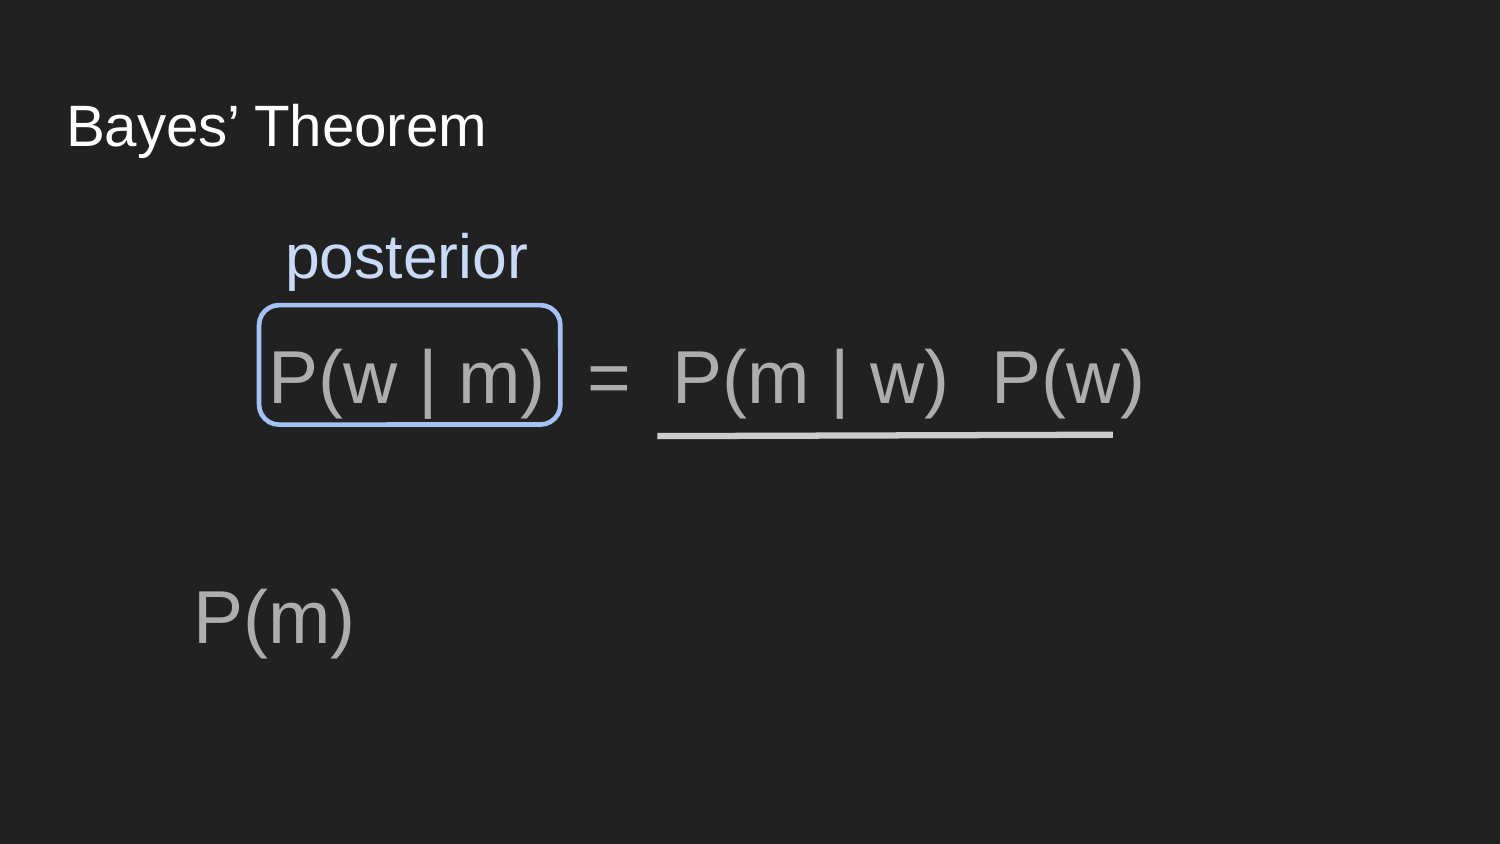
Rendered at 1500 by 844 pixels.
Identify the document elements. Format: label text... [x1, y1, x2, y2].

title Bayes’ Theorem [51, 72, 1449, 167]
text_box [259, 321, 561, 425]
list P(w | m) = P(m | w) P(w) P(m) [178, 176, 1474, 737]
text_box posterior [173, 201, 641, 321]
